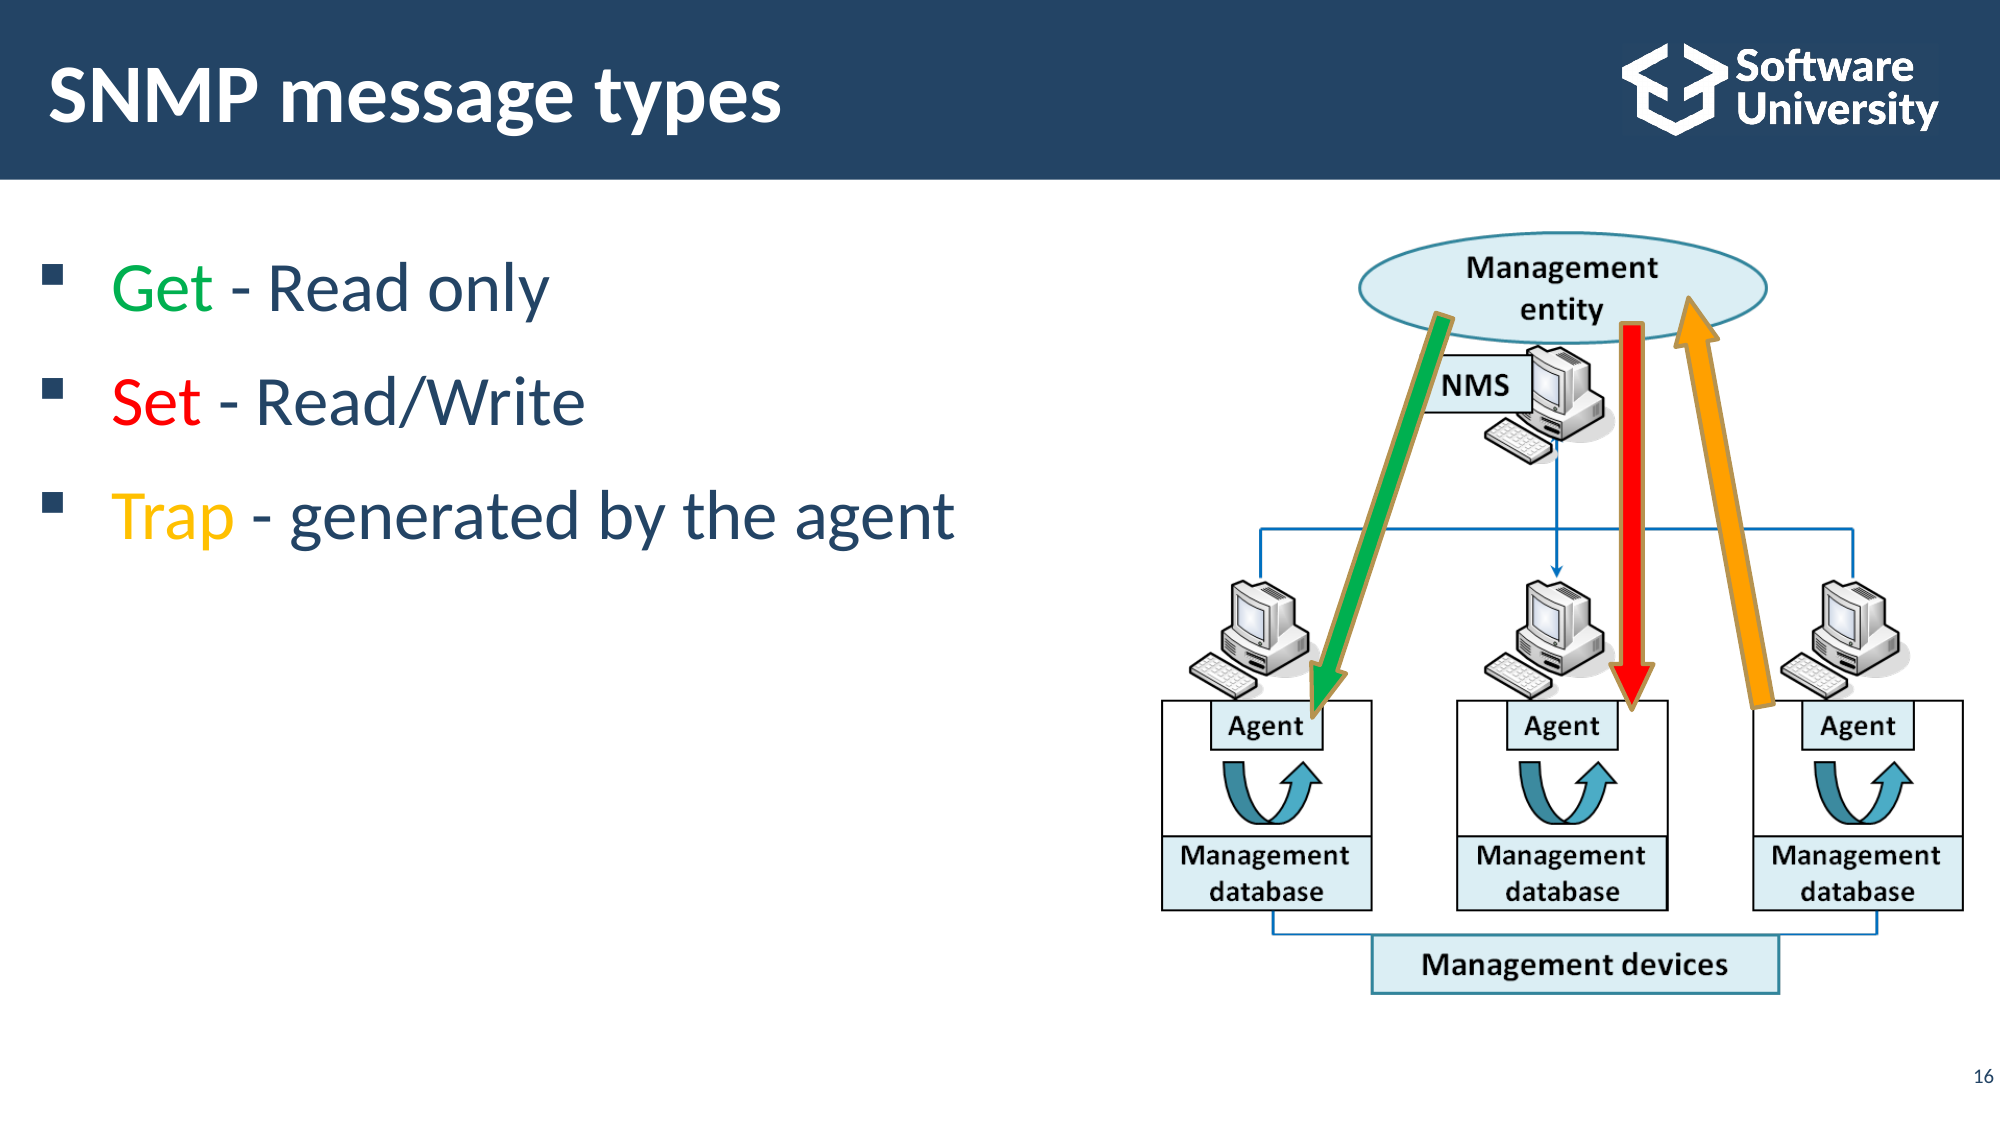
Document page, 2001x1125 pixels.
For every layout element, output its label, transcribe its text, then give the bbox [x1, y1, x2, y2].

picture [1160, 230, 1965, 996]
list Get - Read only Set - Read/Write Trap - generated by the agent [18, 230, 1000, 989]
title SNMP message types [31, 16, 1591, 162]
slide_number 16 [1929, 1049, 2000, 1100]
picture [1622, 43, 1939, 136]
